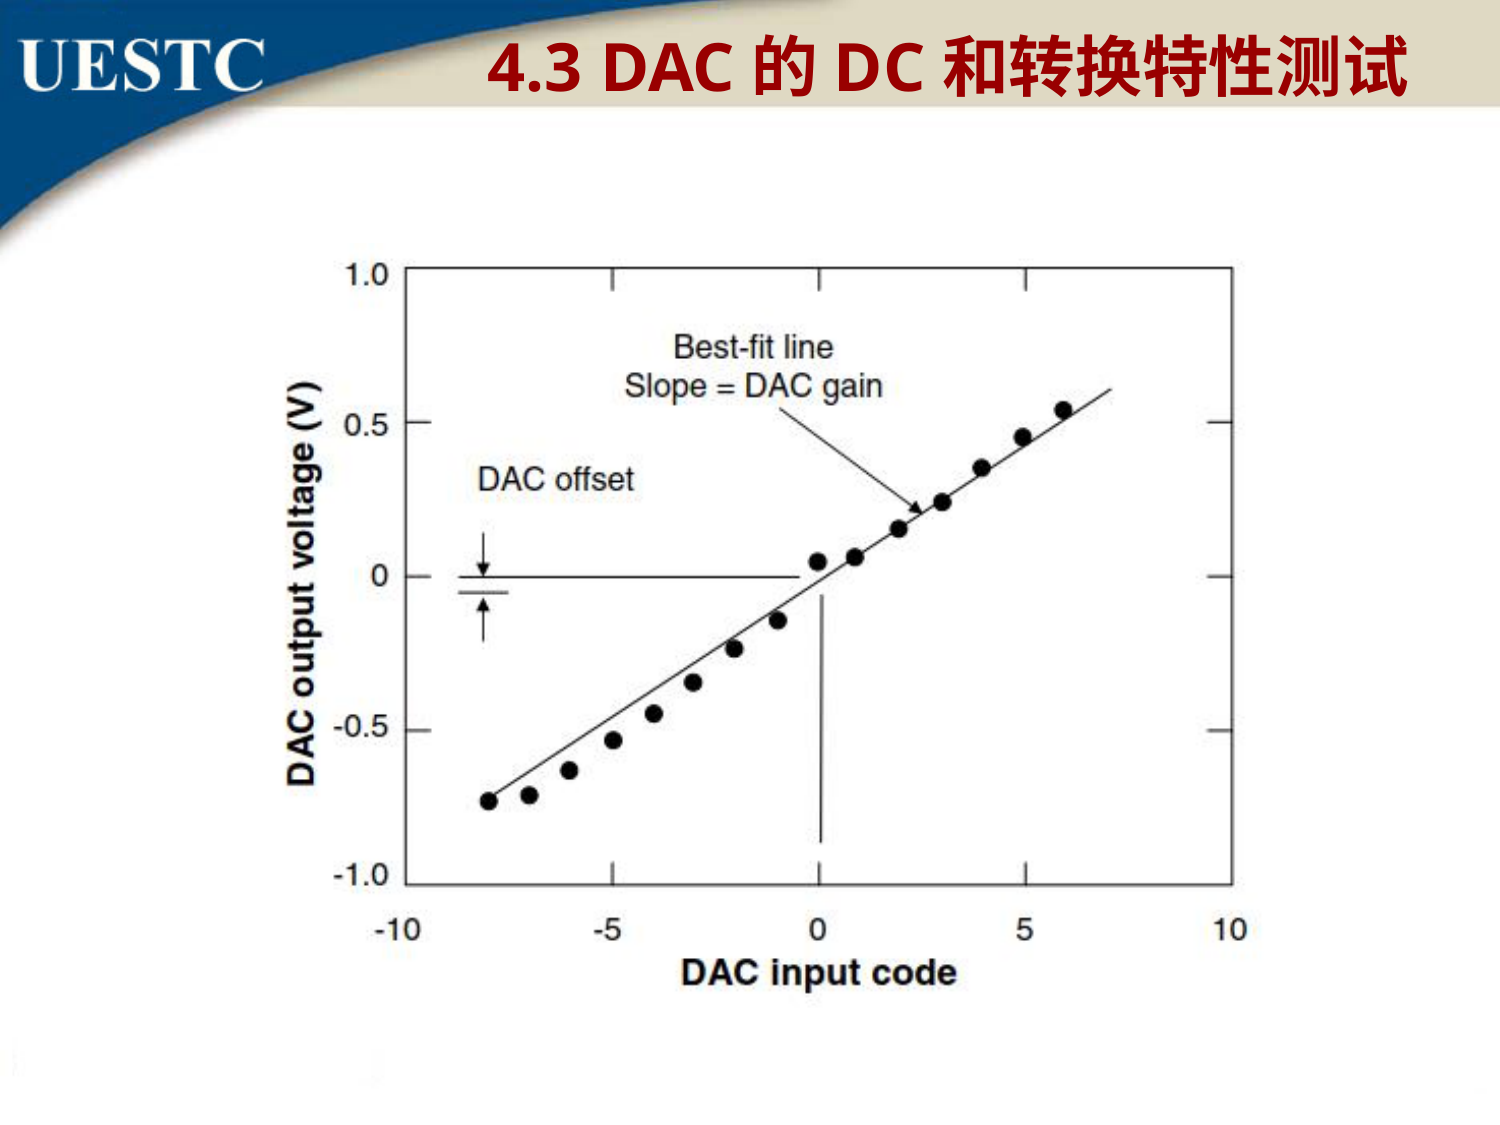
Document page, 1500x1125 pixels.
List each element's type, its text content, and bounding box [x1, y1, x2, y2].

picture [0, 0, 1500, 1125]
text_box 4.3 DAC的DC和转换特性测试 [448, 0, 1449, 140]
